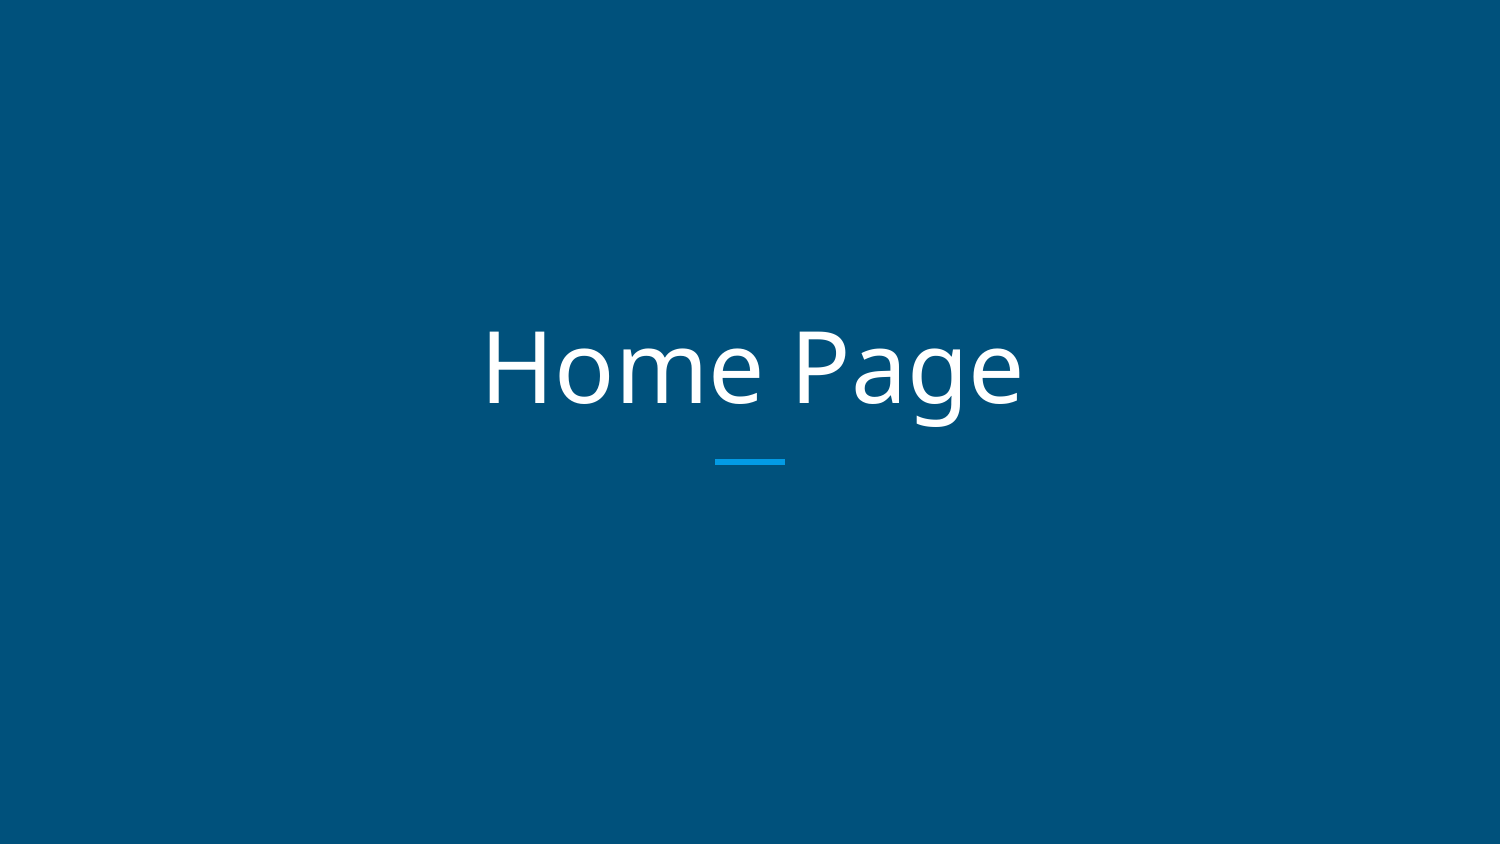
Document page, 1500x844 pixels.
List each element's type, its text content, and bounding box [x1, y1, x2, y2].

title Home Page [78, 289, 1428, 439]
